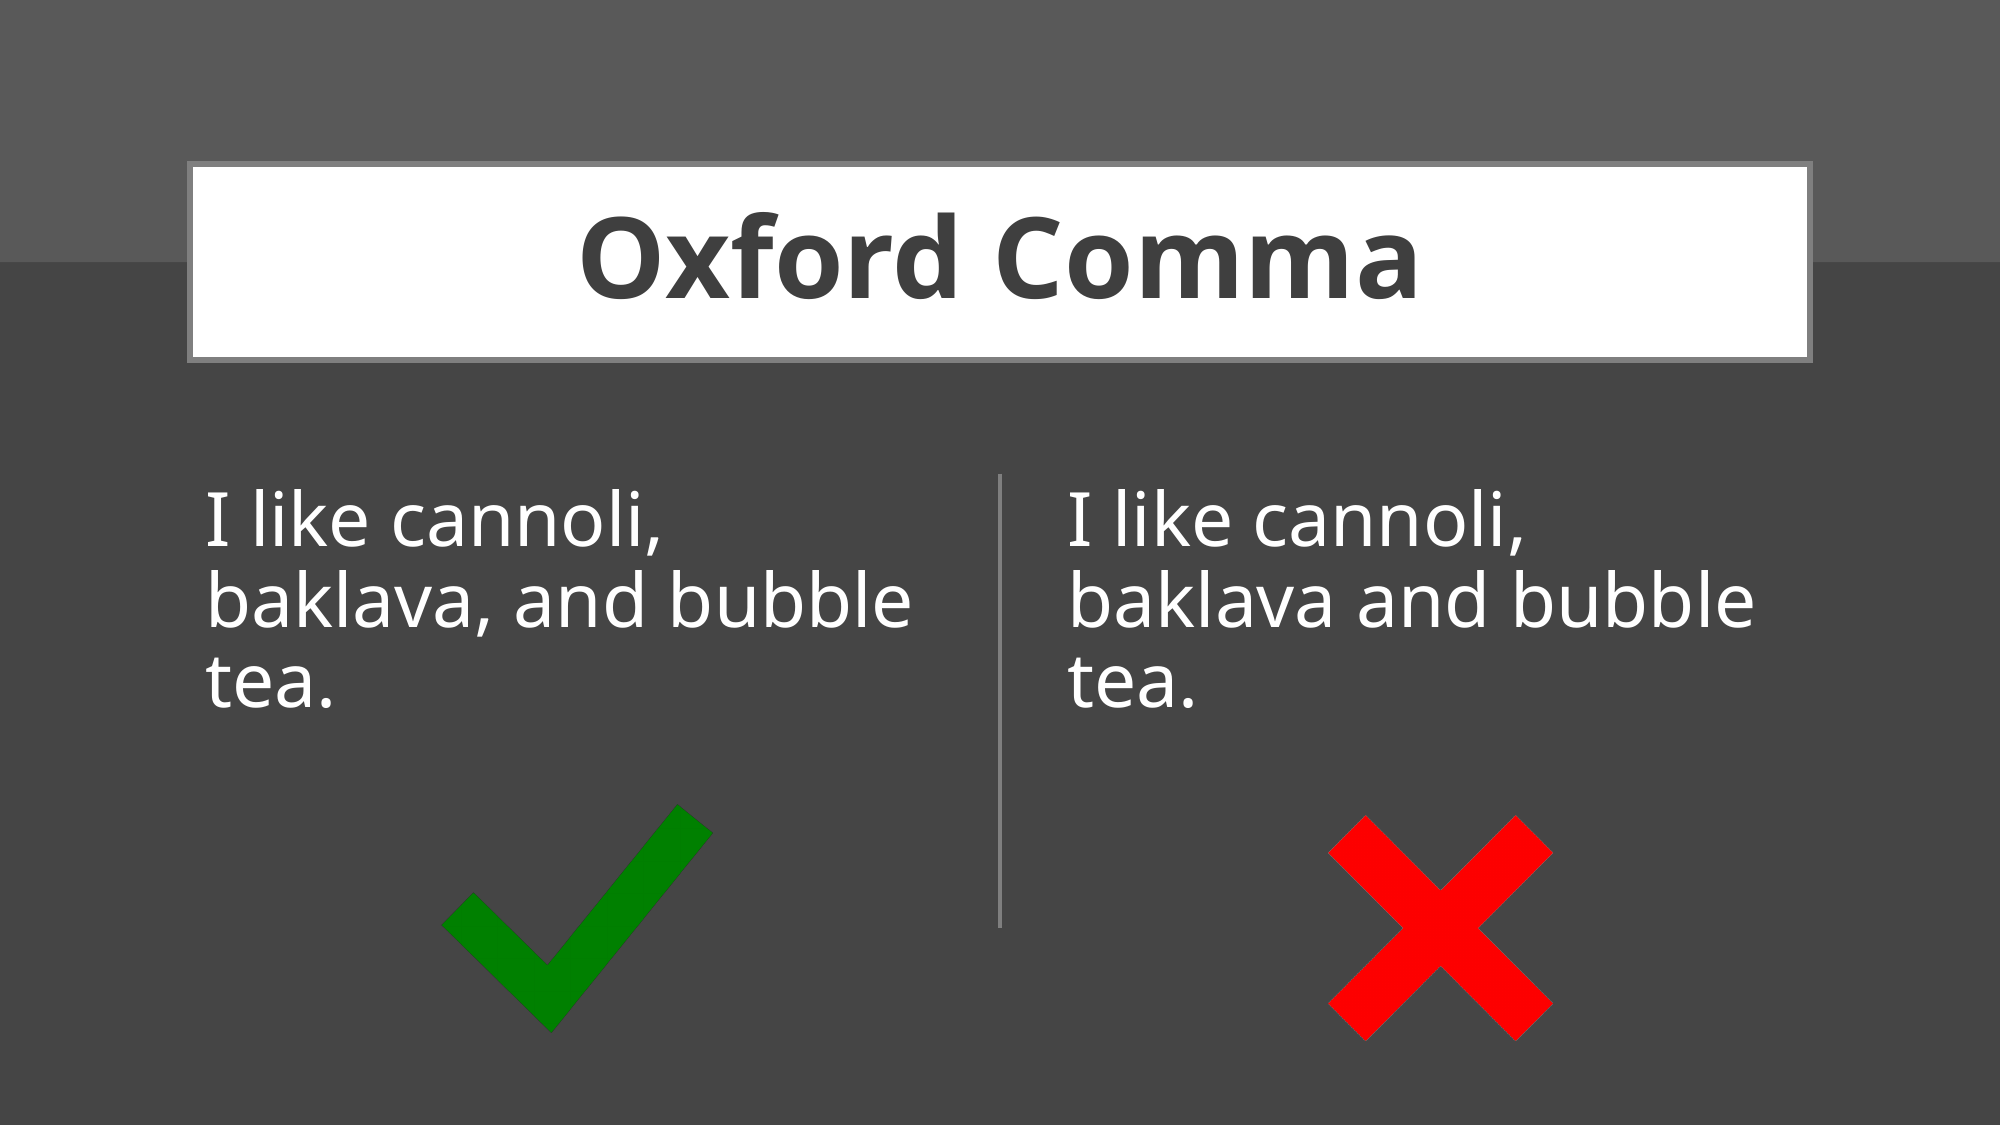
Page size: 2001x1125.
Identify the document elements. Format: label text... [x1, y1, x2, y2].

picture [426, 765, 717, 1056]
title Oxford Comma [190, 164, 1810, 361]
text_box [0, 0, 2000, 263]
picture [1328, 815, 1553, 1041]
list I like cannoli, baklava and bubble tea. [1052, 473, 1810, 960]
list I like cannoli, baklava, and bubble tea. [190, 473, 972, 960]
